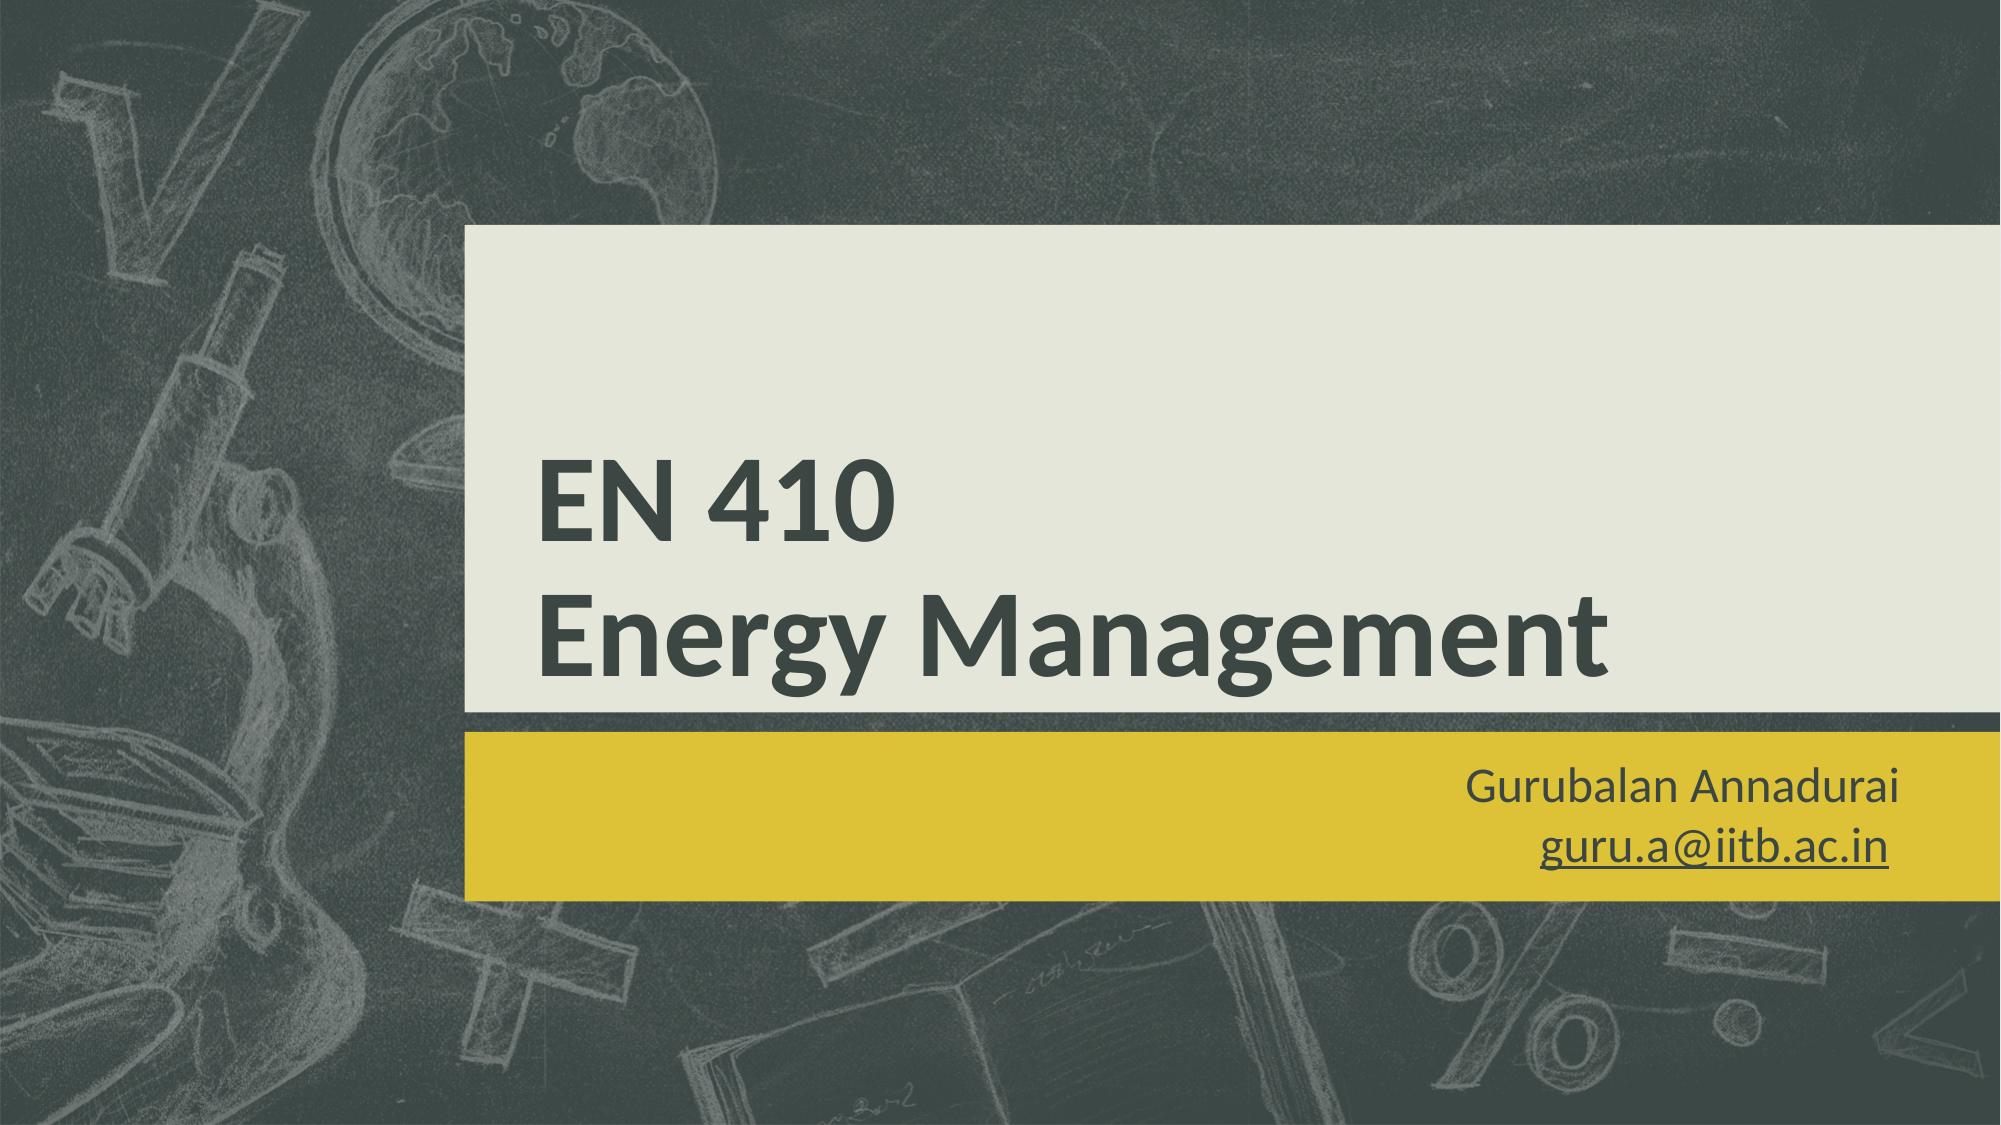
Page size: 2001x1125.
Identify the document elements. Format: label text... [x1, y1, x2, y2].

picture [0, 0, 2001, 1125]
subtitle Gurubalan Annadurai guru.a@iitb.ac.in [520, 744, 1916, 887]
title EN 410 Energy Management [520, 318, 1916, 711]
